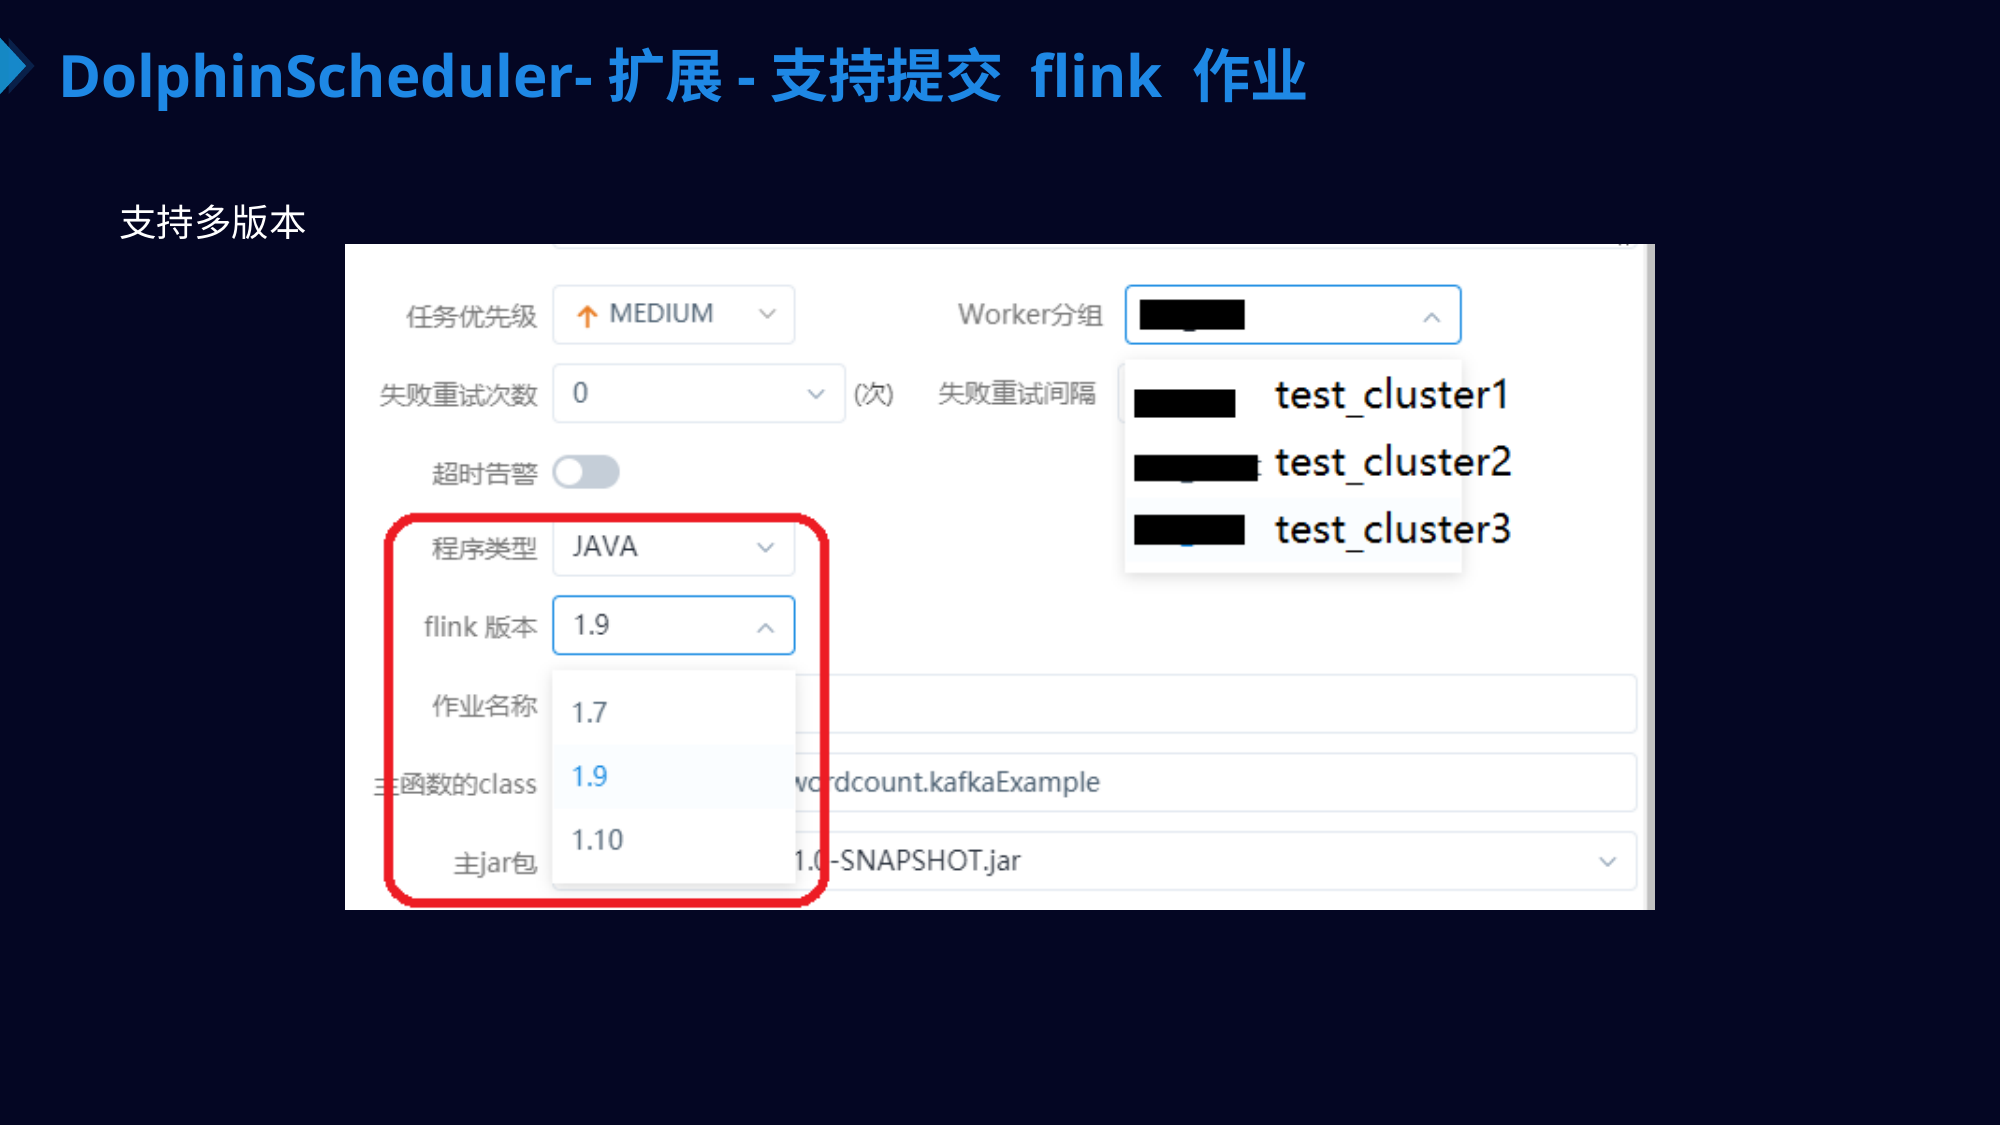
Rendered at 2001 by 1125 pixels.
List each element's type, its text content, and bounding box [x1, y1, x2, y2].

picture [345, 244, 1655, 910]
title DolphinScheduler-扩展-支持提交 flink 作业 [43, 0, 1693, 117]
text_box 支持多版本 [104, 182, 322, 252]
